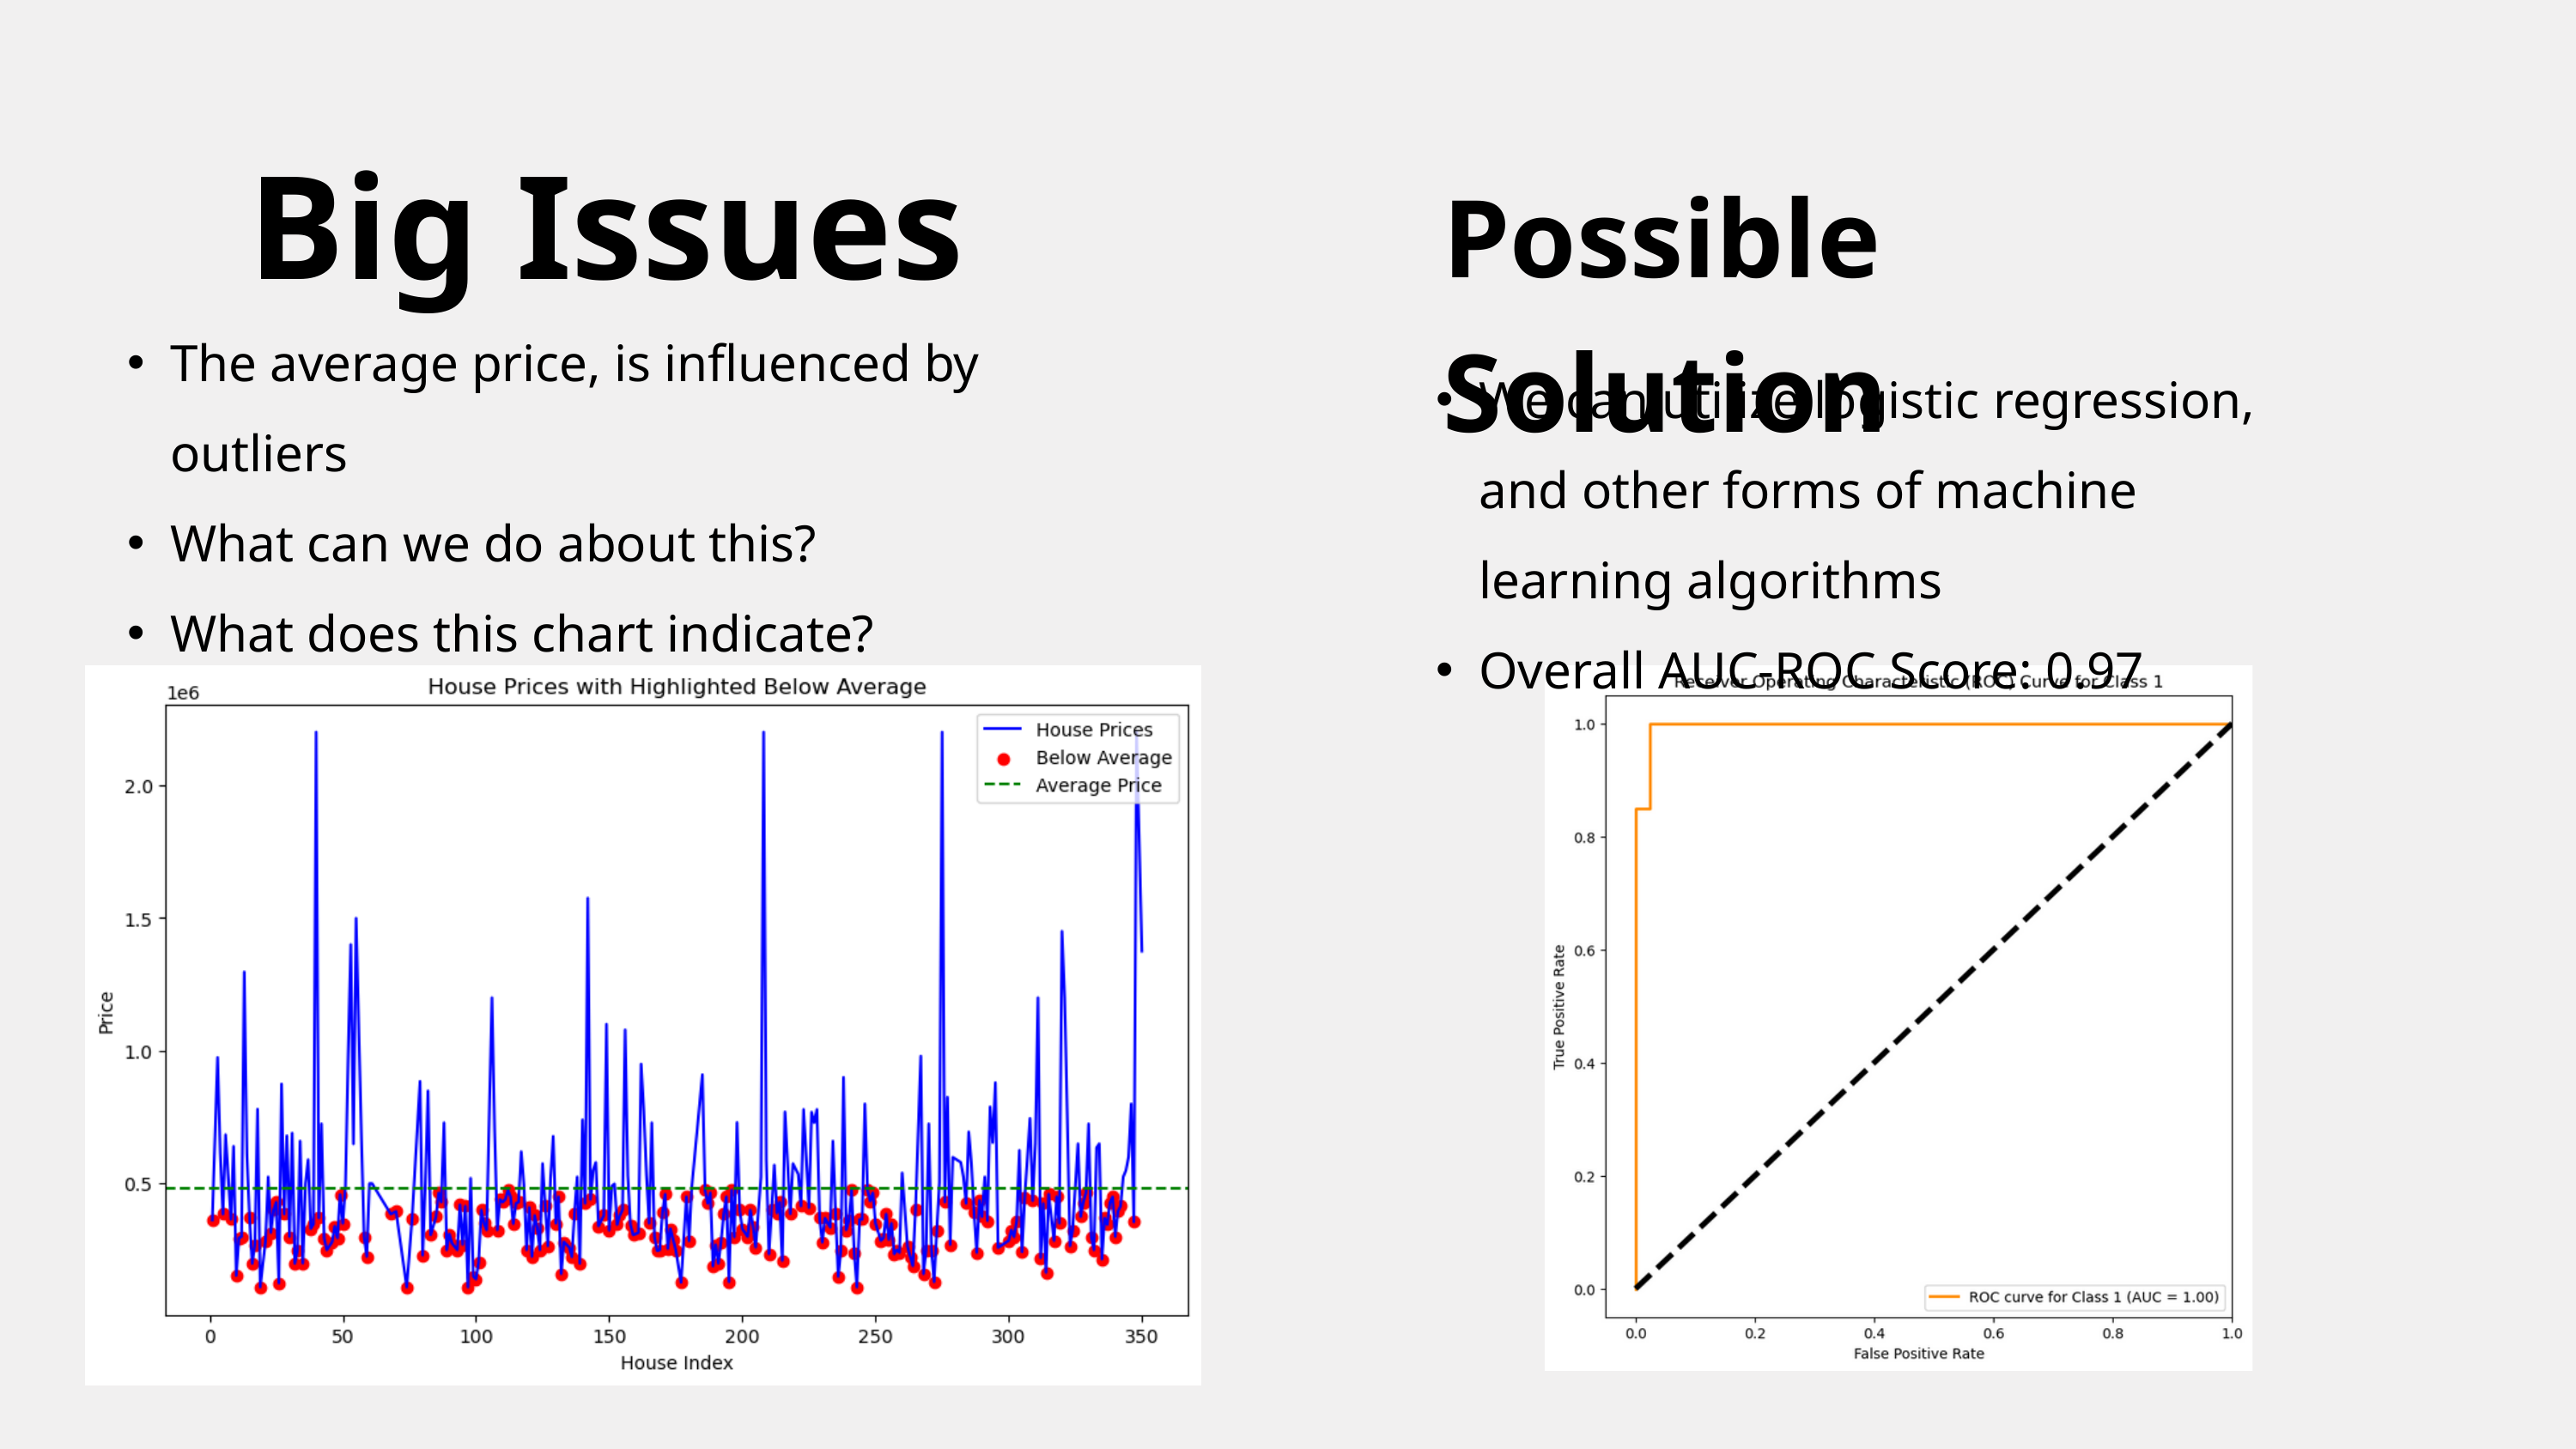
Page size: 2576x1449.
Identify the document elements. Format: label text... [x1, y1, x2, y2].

text_box Big Issues [248, 101, 1201, 308]
text_box We can utilize logistic regression, and other forms of machine learning algorithms Overall AUC-ROC Score: 0.97 [1394, 338, 2306, 789]
text_box [85, 665, 1201, 1385]
text_box [1544, 789, 2253, 1371]
text_box Possible Solution [1443, 144, 2354, 454]
text_box The average price, is influenced by outliers What can we do about this? What does this chart indicate? [85, 301, 997, 752]
